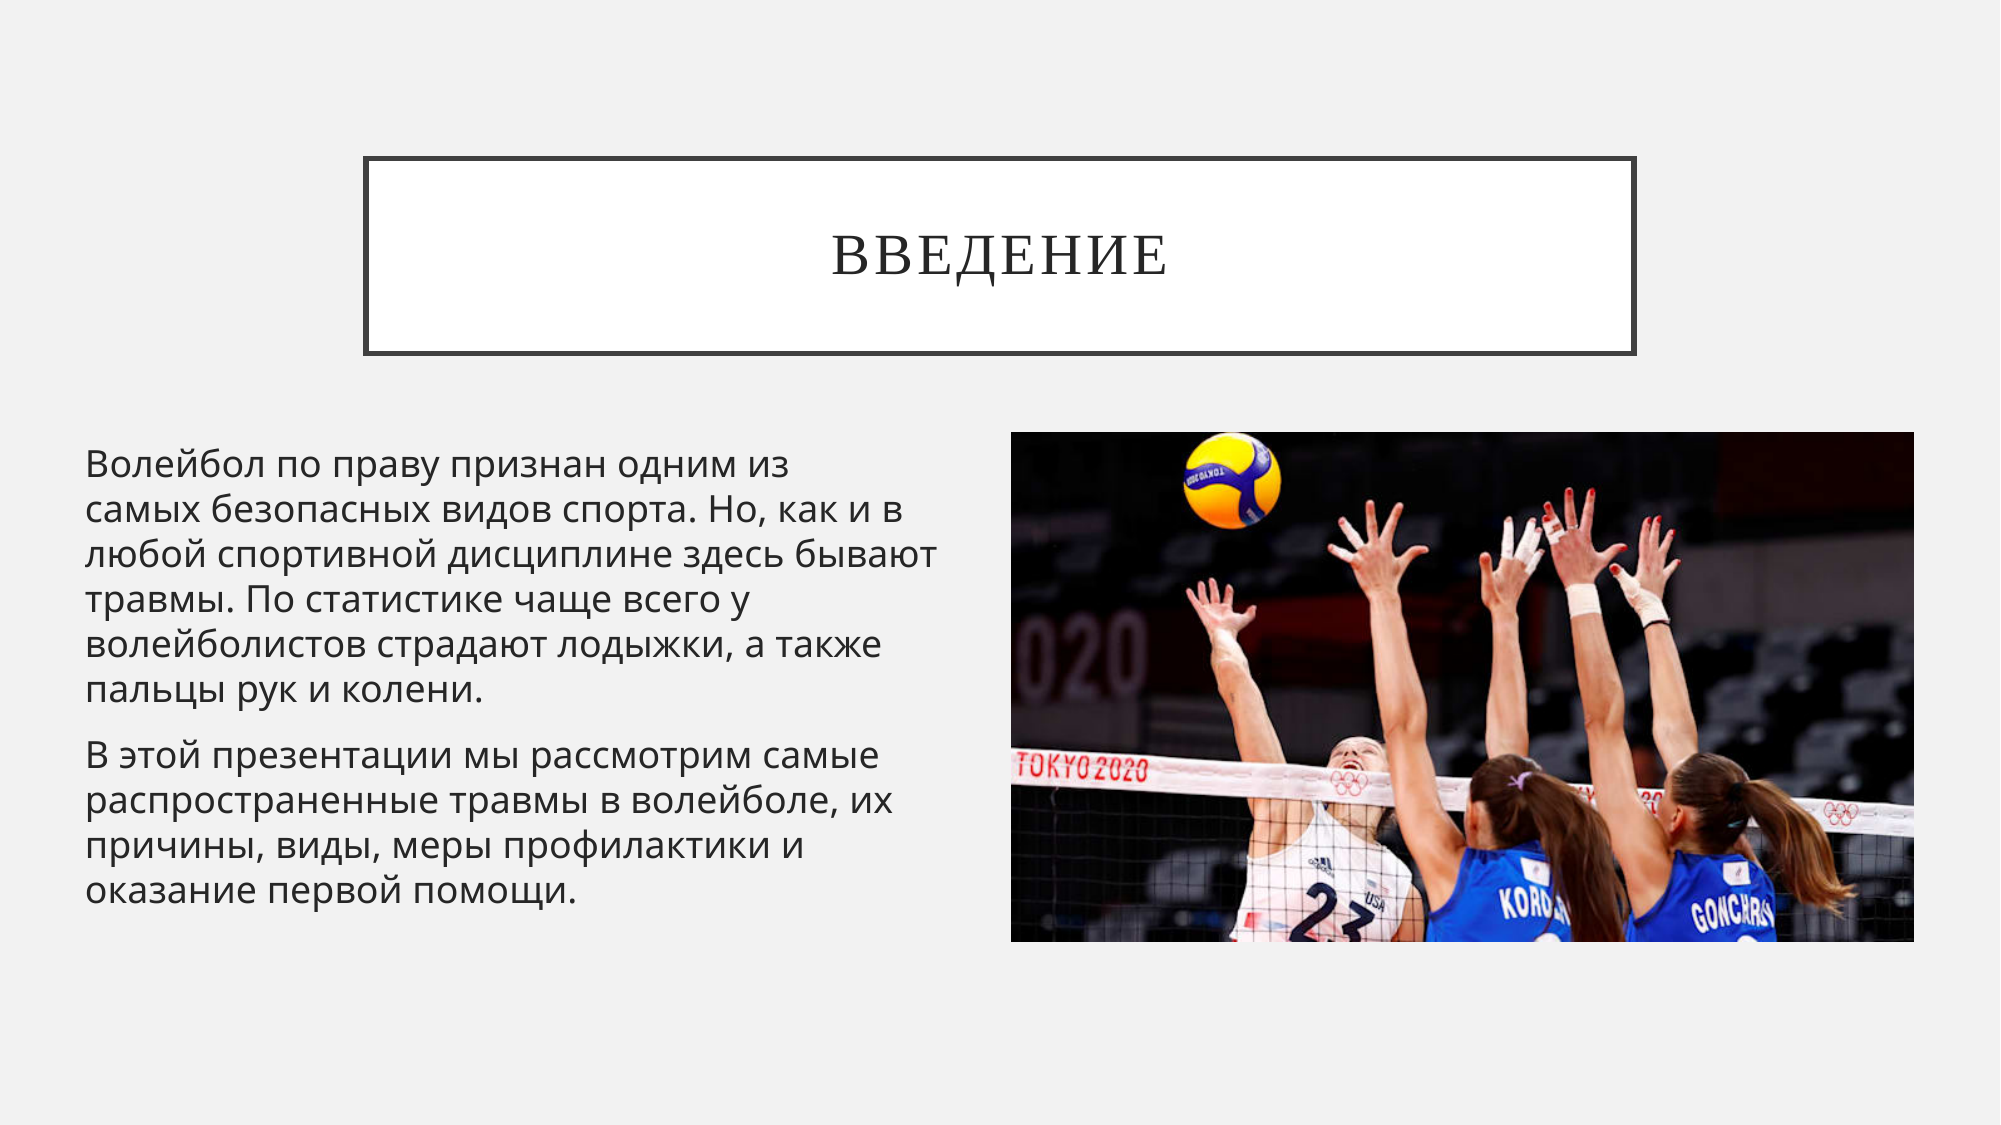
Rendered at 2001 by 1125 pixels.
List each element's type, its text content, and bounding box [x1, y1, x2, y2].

title Введение [363, 156, 1637, 356]
picture [1011, 432, 1914, 942]
list Волейбол по праву признан одним из самых безопасных видов спорта. Но, как и в любой спортивной дисциплине здесь бывают травмы. По статистике чаще всего у волейболистов страдают лодыжки, а также пальцы рук и колени. В этой презентации мы рассмотрим самые распространенные травмы в волейболе, их причины, виды, меры профилактики и оказание первой помощи. [69, 432, 989, 942]
